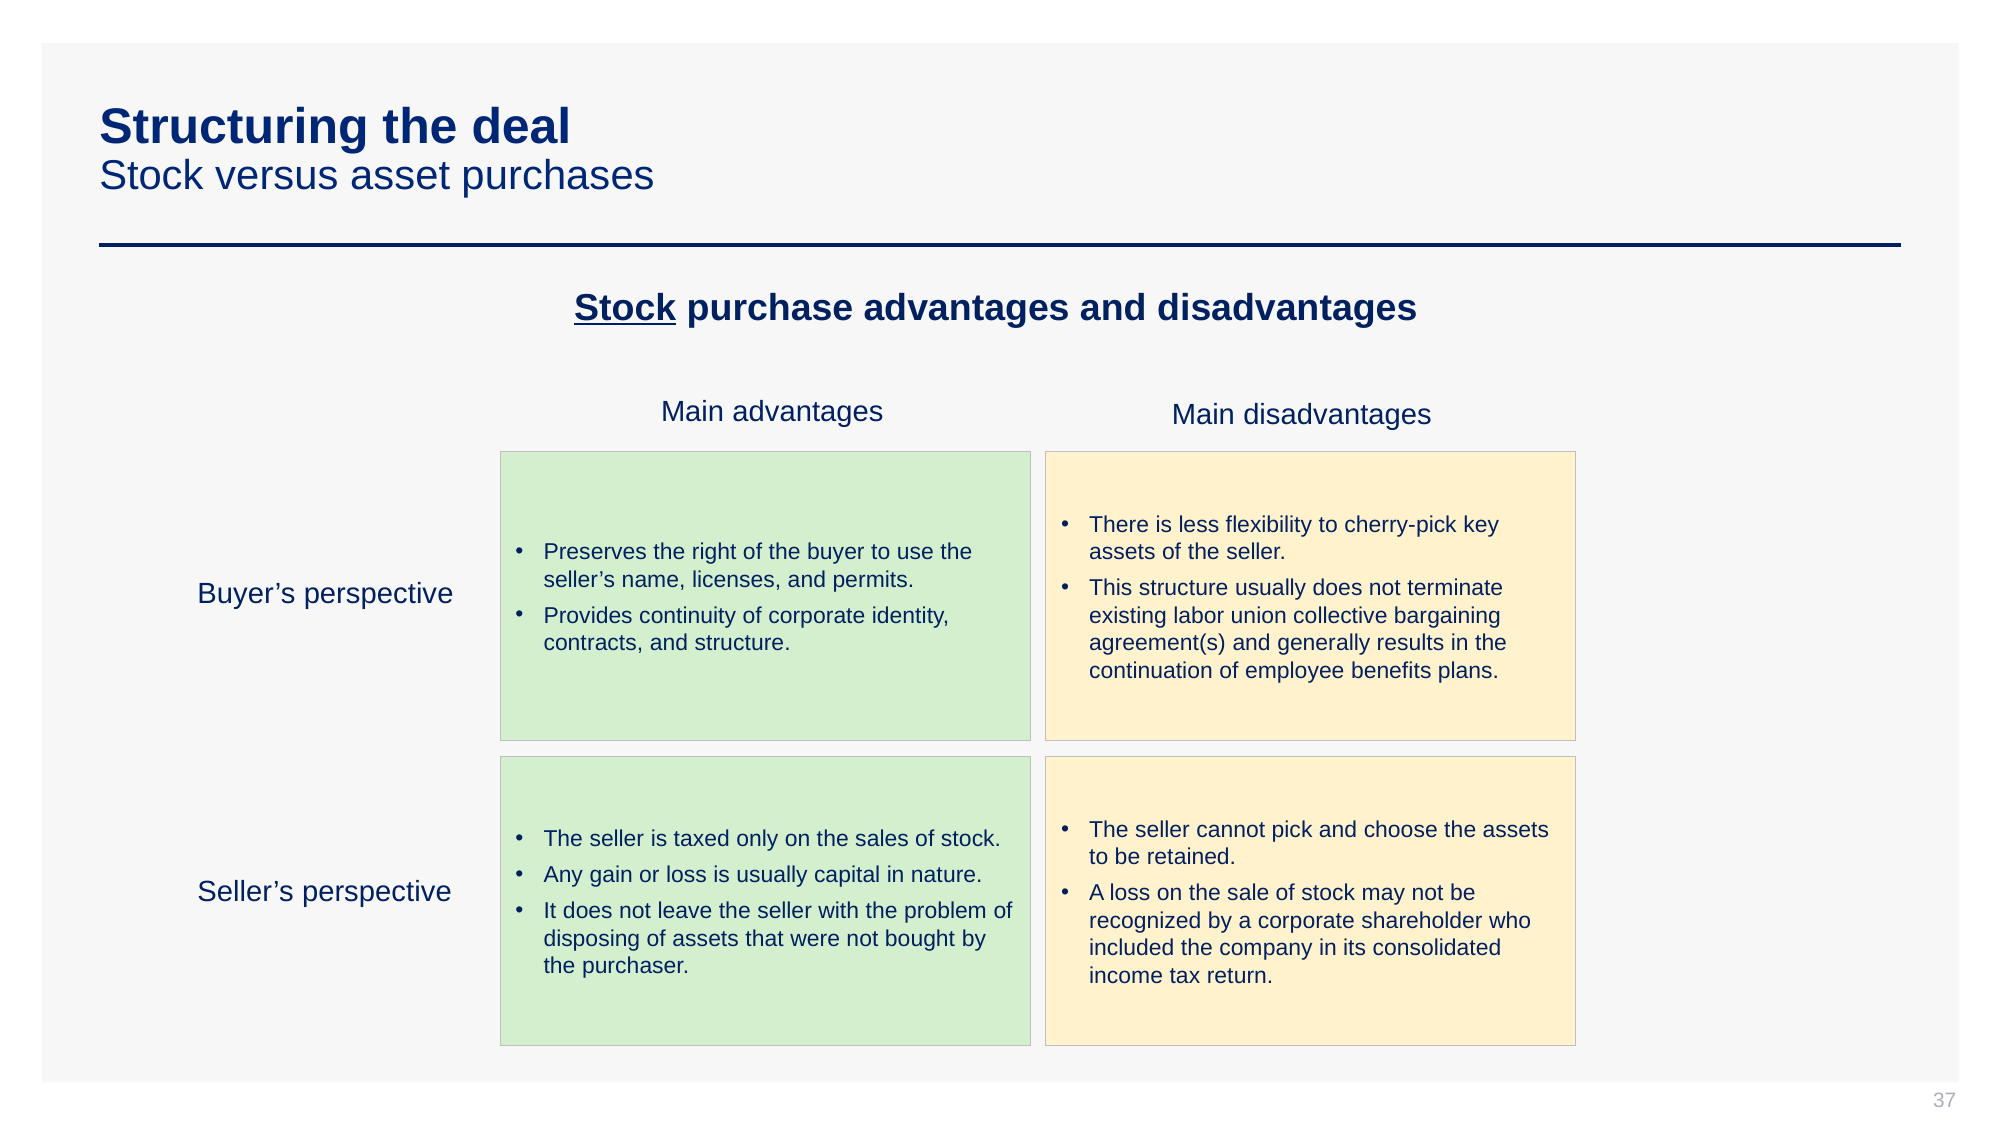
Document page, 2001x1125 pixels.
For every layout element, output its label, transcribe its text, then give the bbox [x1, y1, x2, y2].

text_box There is less flexibility to cherry-pick key assets of the seller. This structure usually does not terminate existing labor union collective bargaining agreement(s) and generally results in the continuation of employee benefits plans. [1045, 451, 1576, 741]
text_box Main disadvantages [1156, 388, 1448, 439]
text_box The seller is taxed only on the sales of stock. Any gain or loss is usually capital in nature. It does not leave the seller with the problem of disposing of assets that were not bought by the purchaser. [500, 756, 1031, 1046]
slide_number 37 [1506, 1088, 1957, 1119]
text_box Stock purchase advantages and disadvantages [536, 275, 1456, 336]
title Structuring the deal Stock versus asset purchases [84, 59, 1901, 239]
text_box Seller’s perspective [167, 857, 483, 922]
text_box Preserves the right of the buyer to use the seller’s name, licenses, and permits. Provides continuity of corporate identity, contracts, and structure. [500, 451, 1031, 741]
text_box The seller cannot pick and choose the assets to be retained. A loss on the sale of stock may not be recognized by a corporate shareholder who included the company in its consolidated income tax return. [1045, 756, 1576, 1046]
text_box Buyer’s perspective [167, 560, 484, 625]
text_box Main advantages [645, 384, 900, 435]
